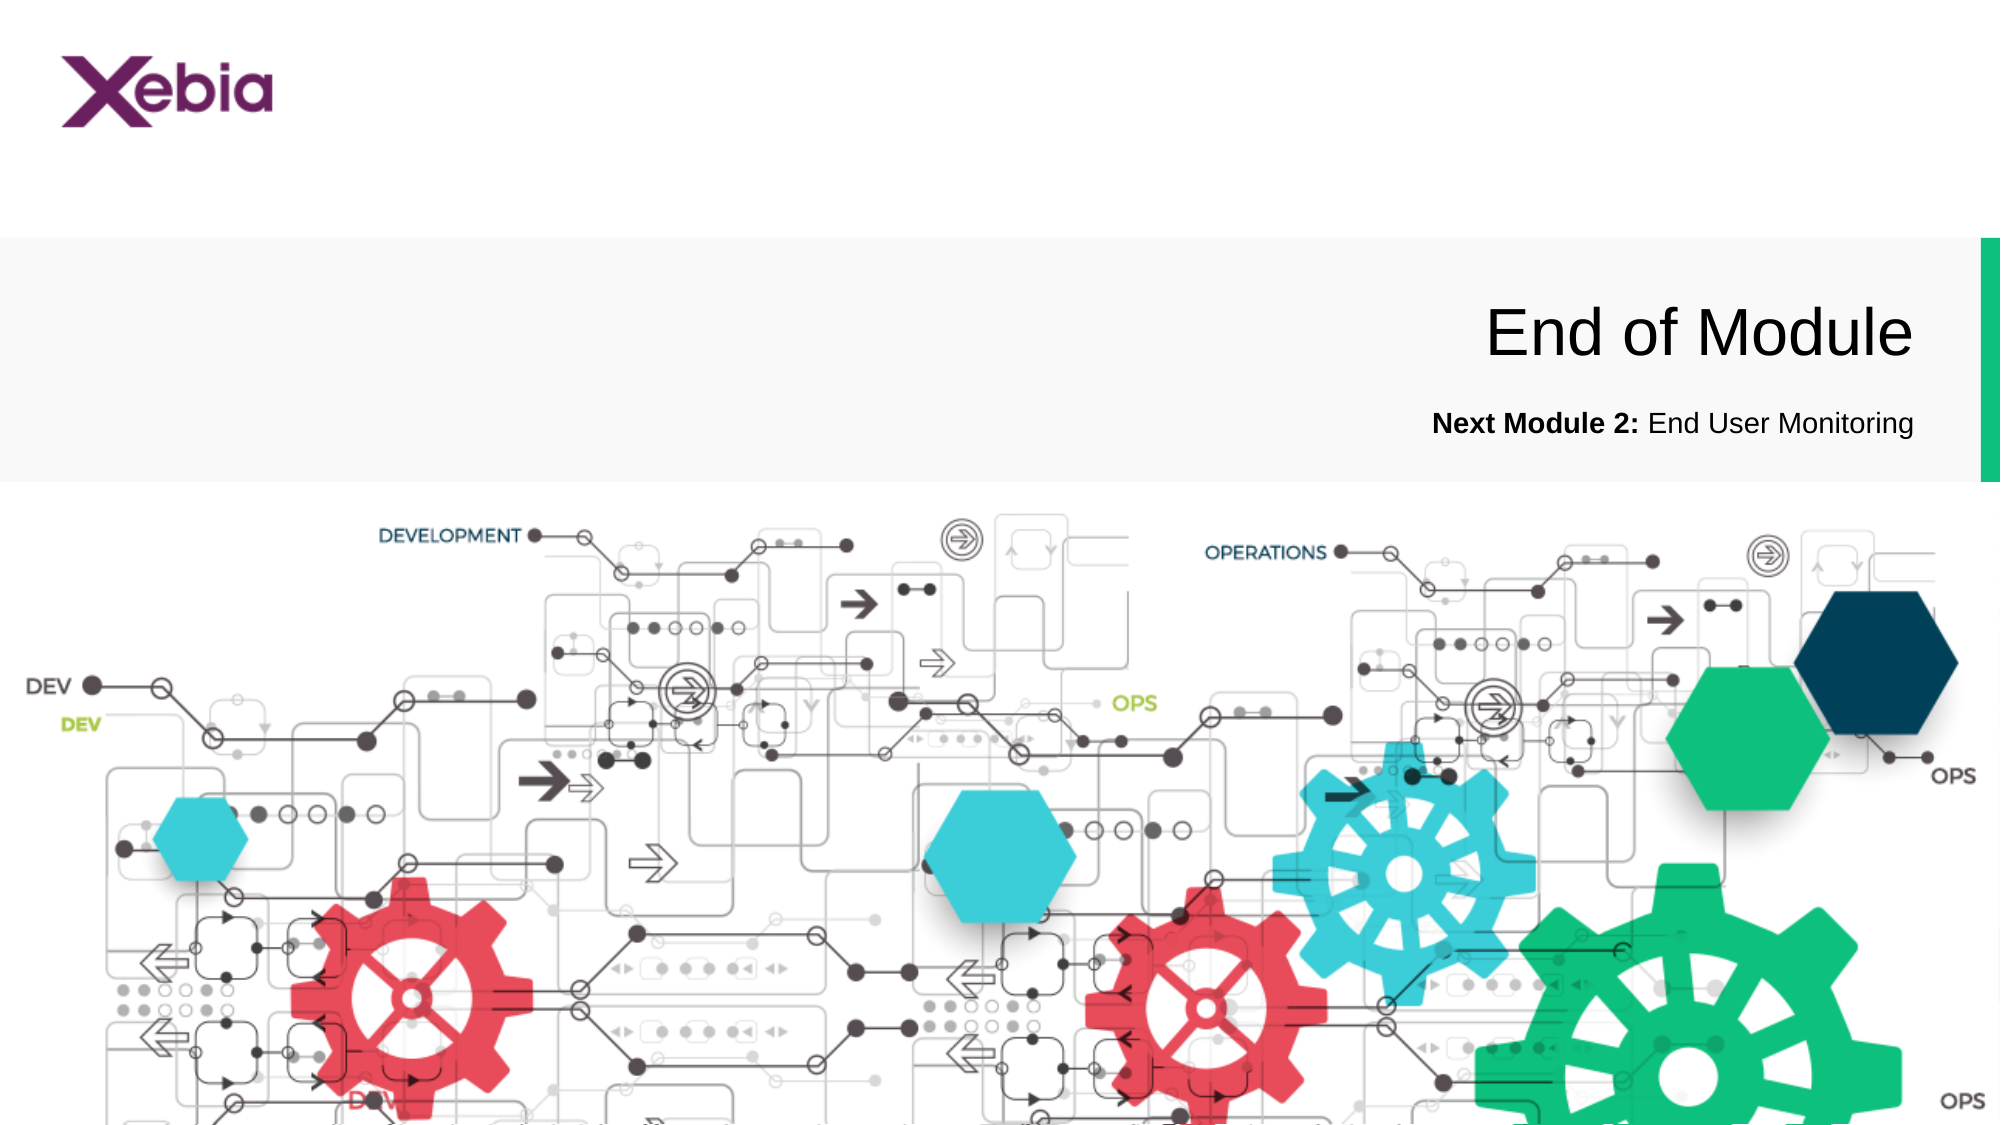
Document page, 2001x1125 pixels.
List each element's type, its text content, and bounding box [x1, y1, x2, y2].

picture [0, 482, 2000, 1125]
picture [0, 0, 2000, 237]
list Next Module 2: End User Monitoring [93, 397, 1930, 463]
